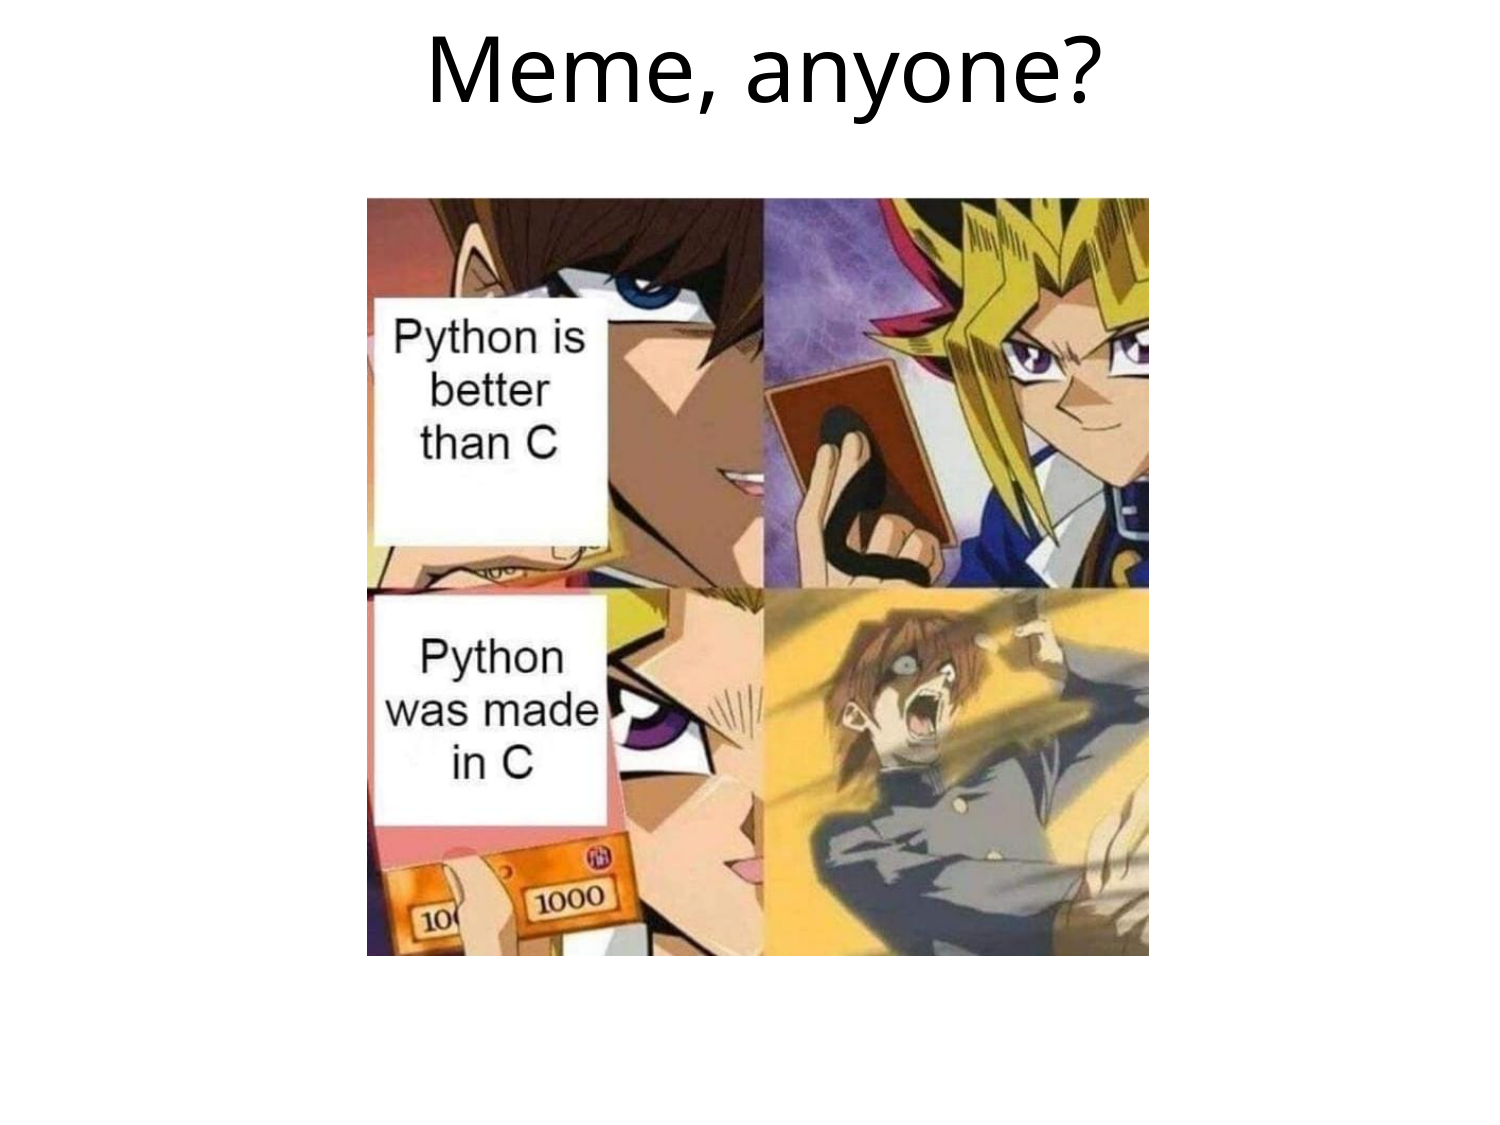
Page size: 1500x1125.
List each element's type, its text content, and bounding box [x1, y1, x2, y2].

text_box Meme, anyone? [84, 0, 1444, 160]
picture [367, 197, 1149, 956]
